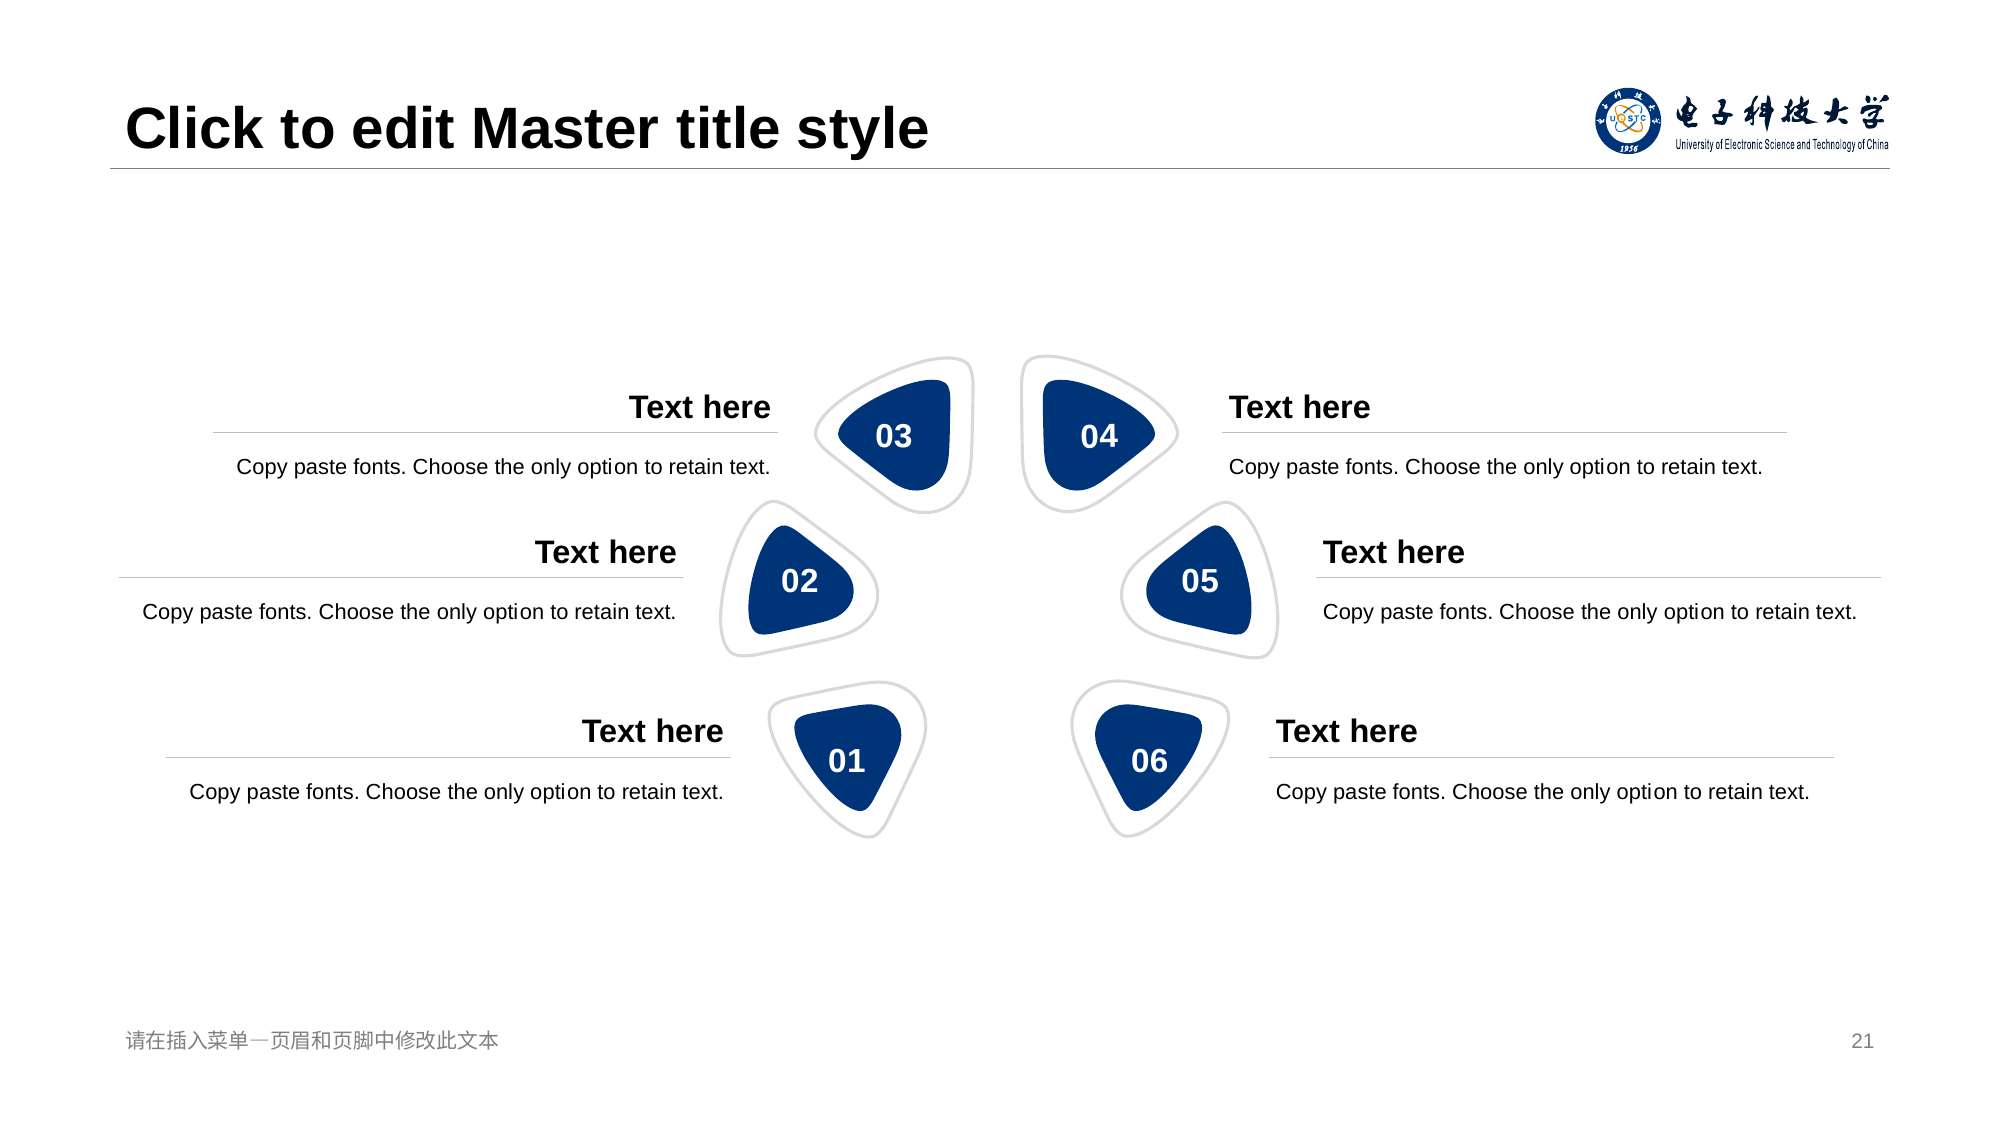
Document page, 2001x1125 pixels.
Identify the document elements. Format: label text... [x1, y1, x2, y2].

footer 请在插入菜单—页眉和页 脚中修改此文本 [109, 1023, 790, 1058]
title Click to edit Master title style [109, 0, 1890, 169]
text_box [110, 357, 1890, 837]
slide_number 21 [1412, 1023, 1890, 1058]
